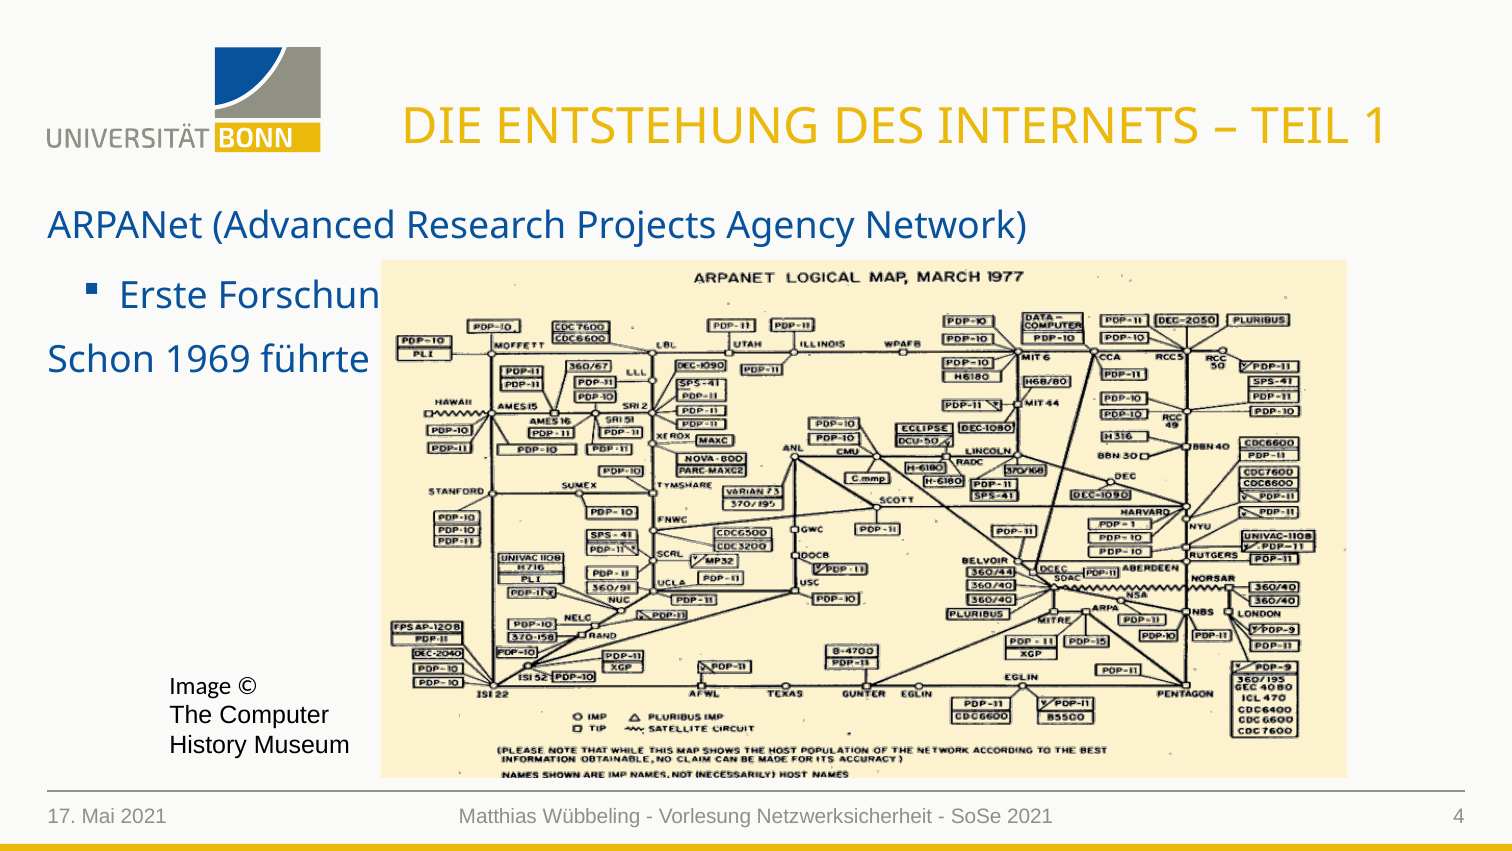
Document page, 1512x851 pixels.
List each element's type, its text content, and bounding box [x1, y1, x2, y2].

slide_number 17. Mai 2021 [47, 791, 189, 839]
list ARPANet (Advanced Research Projects Agency Network) Erste Forschung begann bereits im Jahre 1963. Schon 1969 führte das ARPANet TCP/IP Netzwerk-Protokolle ein. [47, 200, 1465, 745]
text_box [153, 259, 1347, 779]
footer Matthias Wübbeling - Vorlesung Netzwerksicherheit - SoSe 2021 [342, 791, 1170, 839]
title Die Entstehung des Internets – Teil 1 [401, 47, 1465, 154]
slide_number 4 [1370, 791, 1465, 839]
